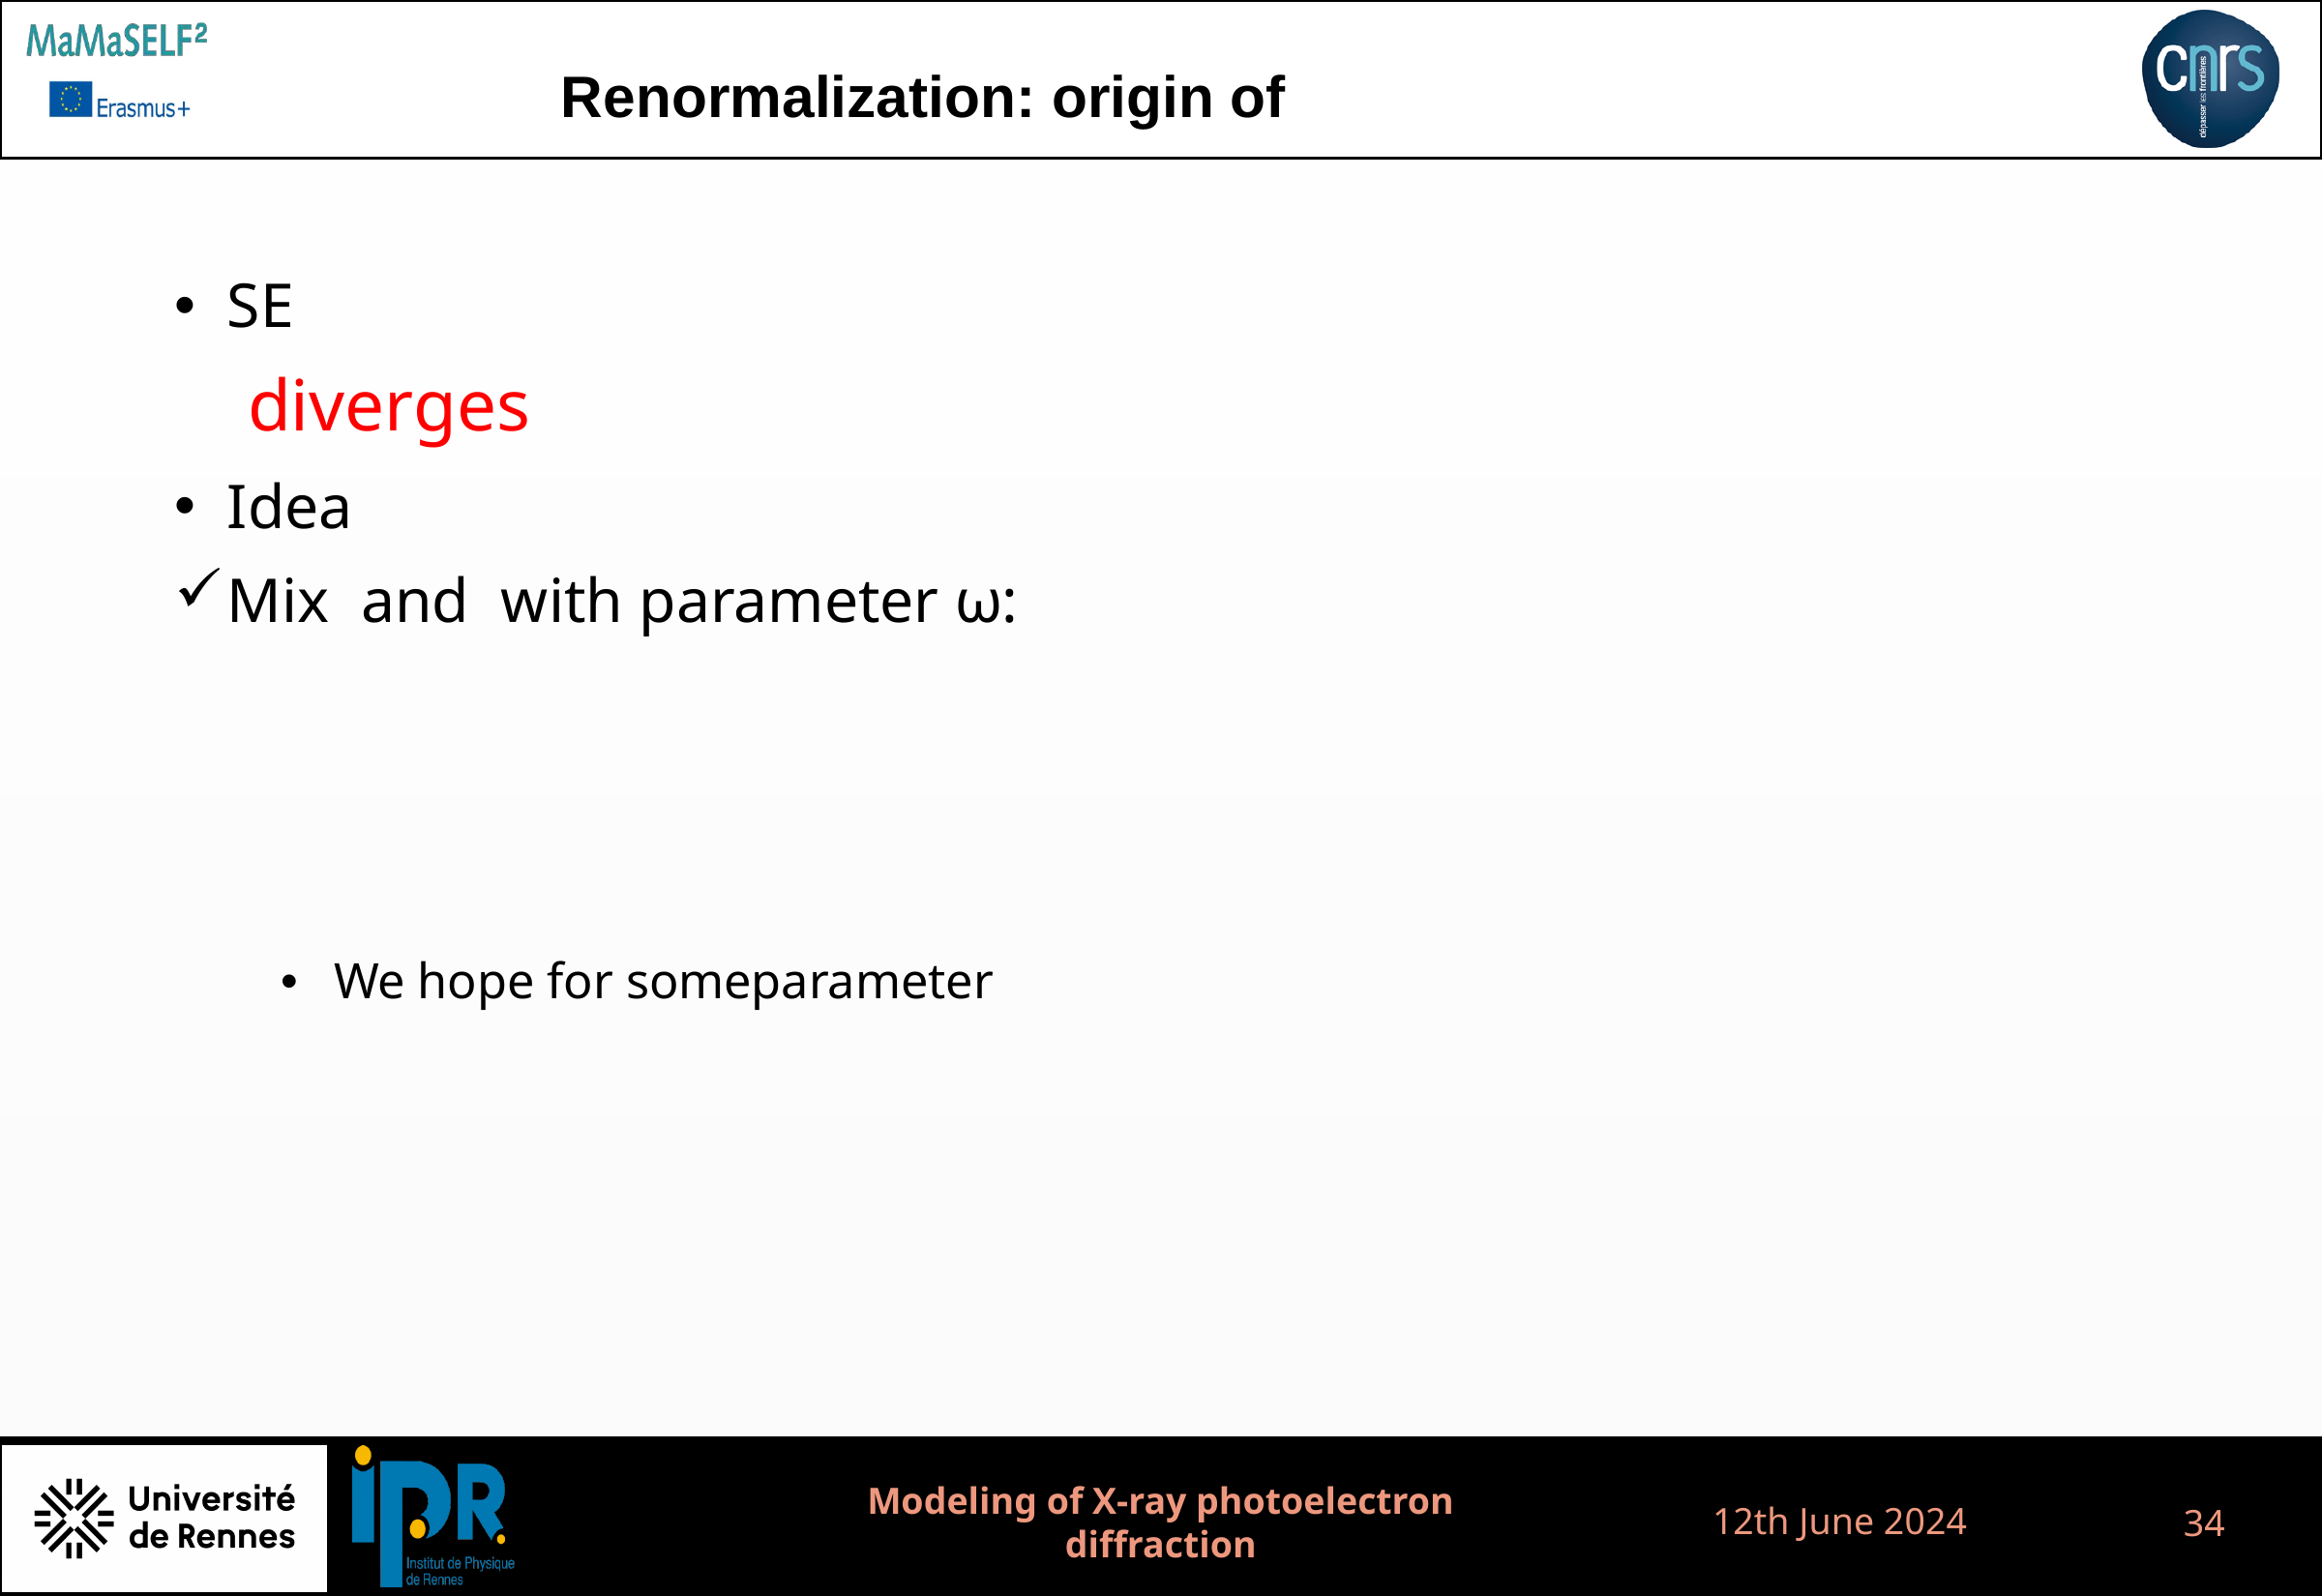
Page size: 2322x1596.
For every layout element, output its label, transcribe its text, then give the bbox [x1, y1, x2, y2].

picture [352, 1445, 515, 1592]
picture [24, 13, 211, 127]
picture [2142, 10, 2279, 148]
picture [2, 1445, 327, 1592]
footer Modeling of X-ray photoelectron diffraction [769, 1479, 1553, 1565]
slide_number 34 [2162, 1482, 2240, 1568]
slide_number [1698, 1477, 2017, 1563]
